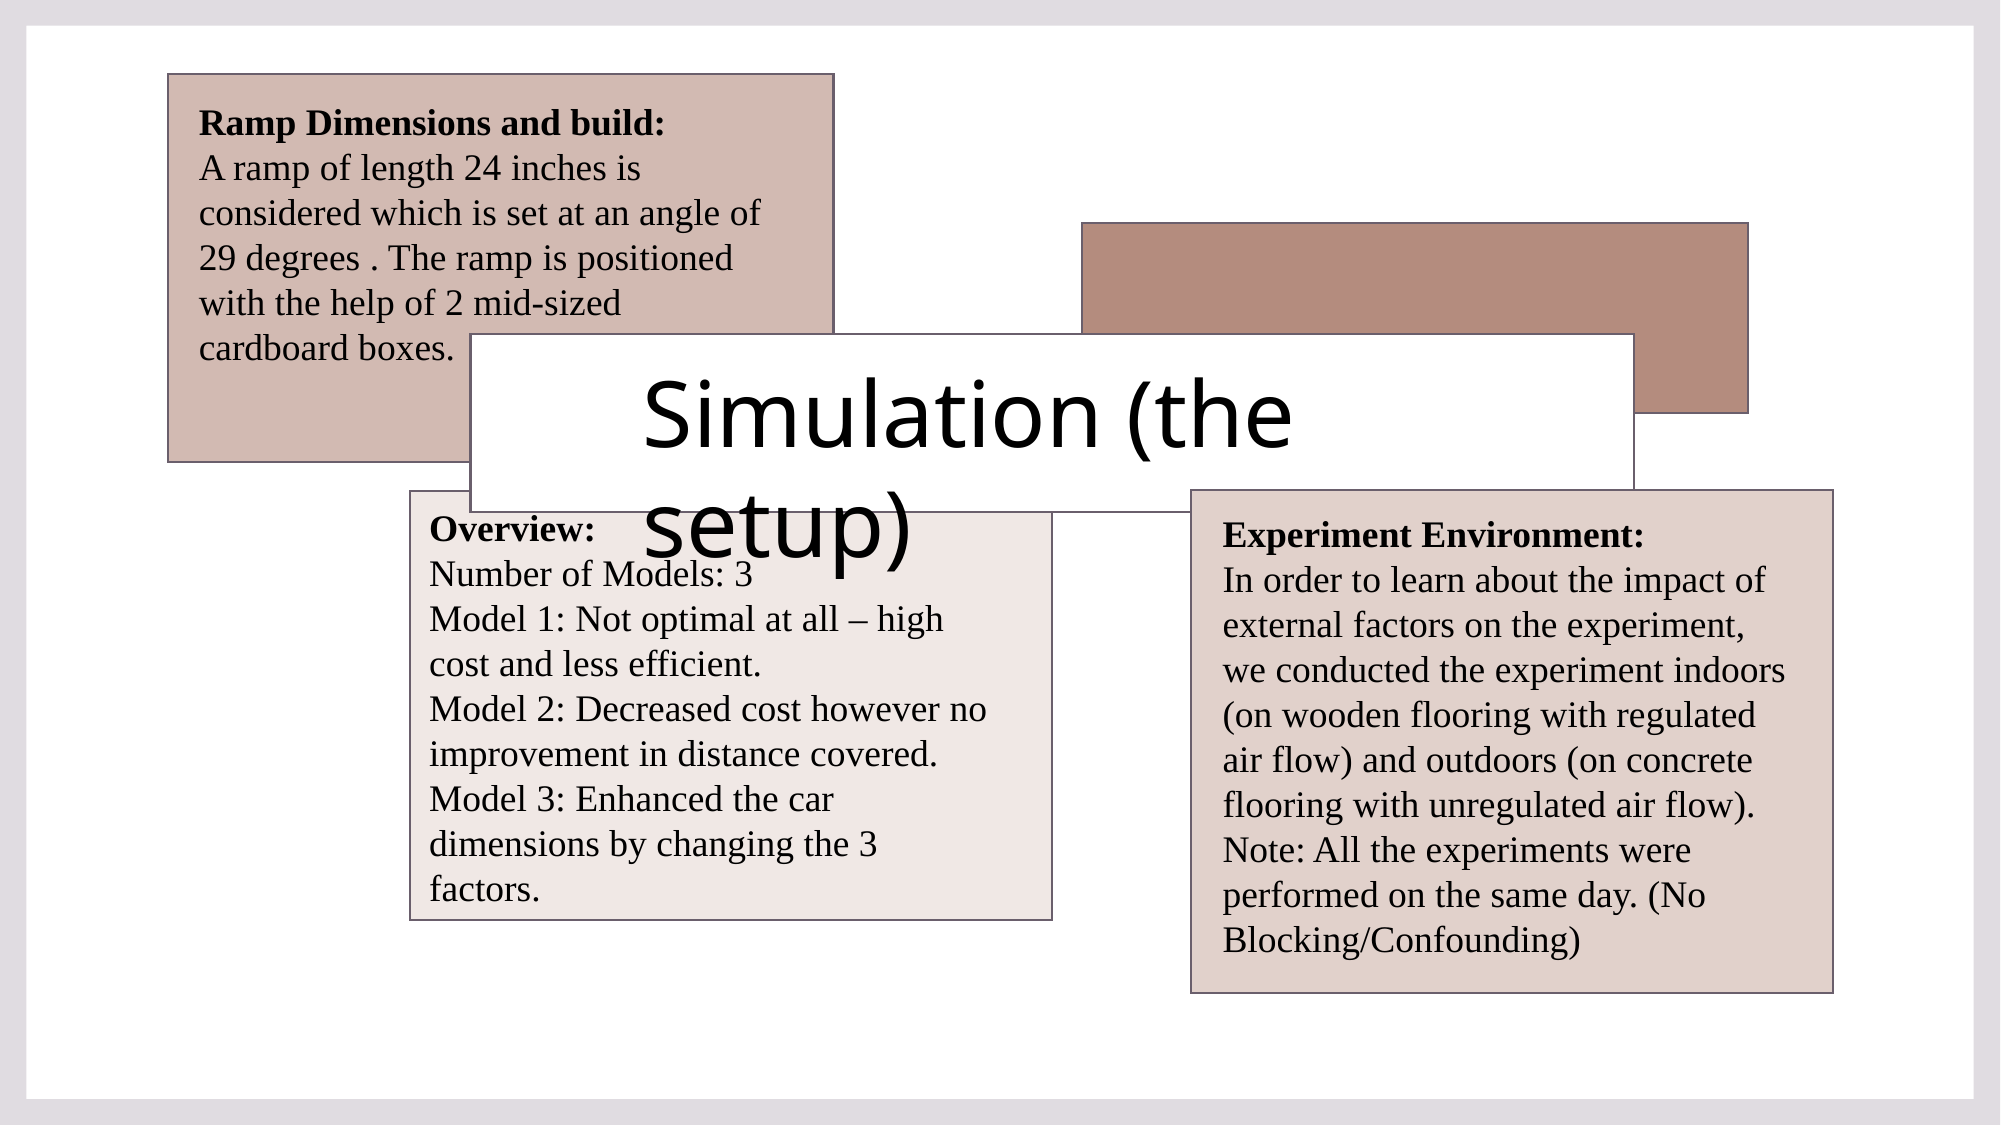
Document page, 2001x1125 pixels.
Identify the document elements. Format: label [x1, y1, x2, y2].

text_box [410, 491, 1053, 921]
text_box [470, 333, 1634, 513]
text_box [167, 73, 834, 462]
text_box [1081, 222, 1749, 414]
text_box [1191, 489, 1834, 994]
